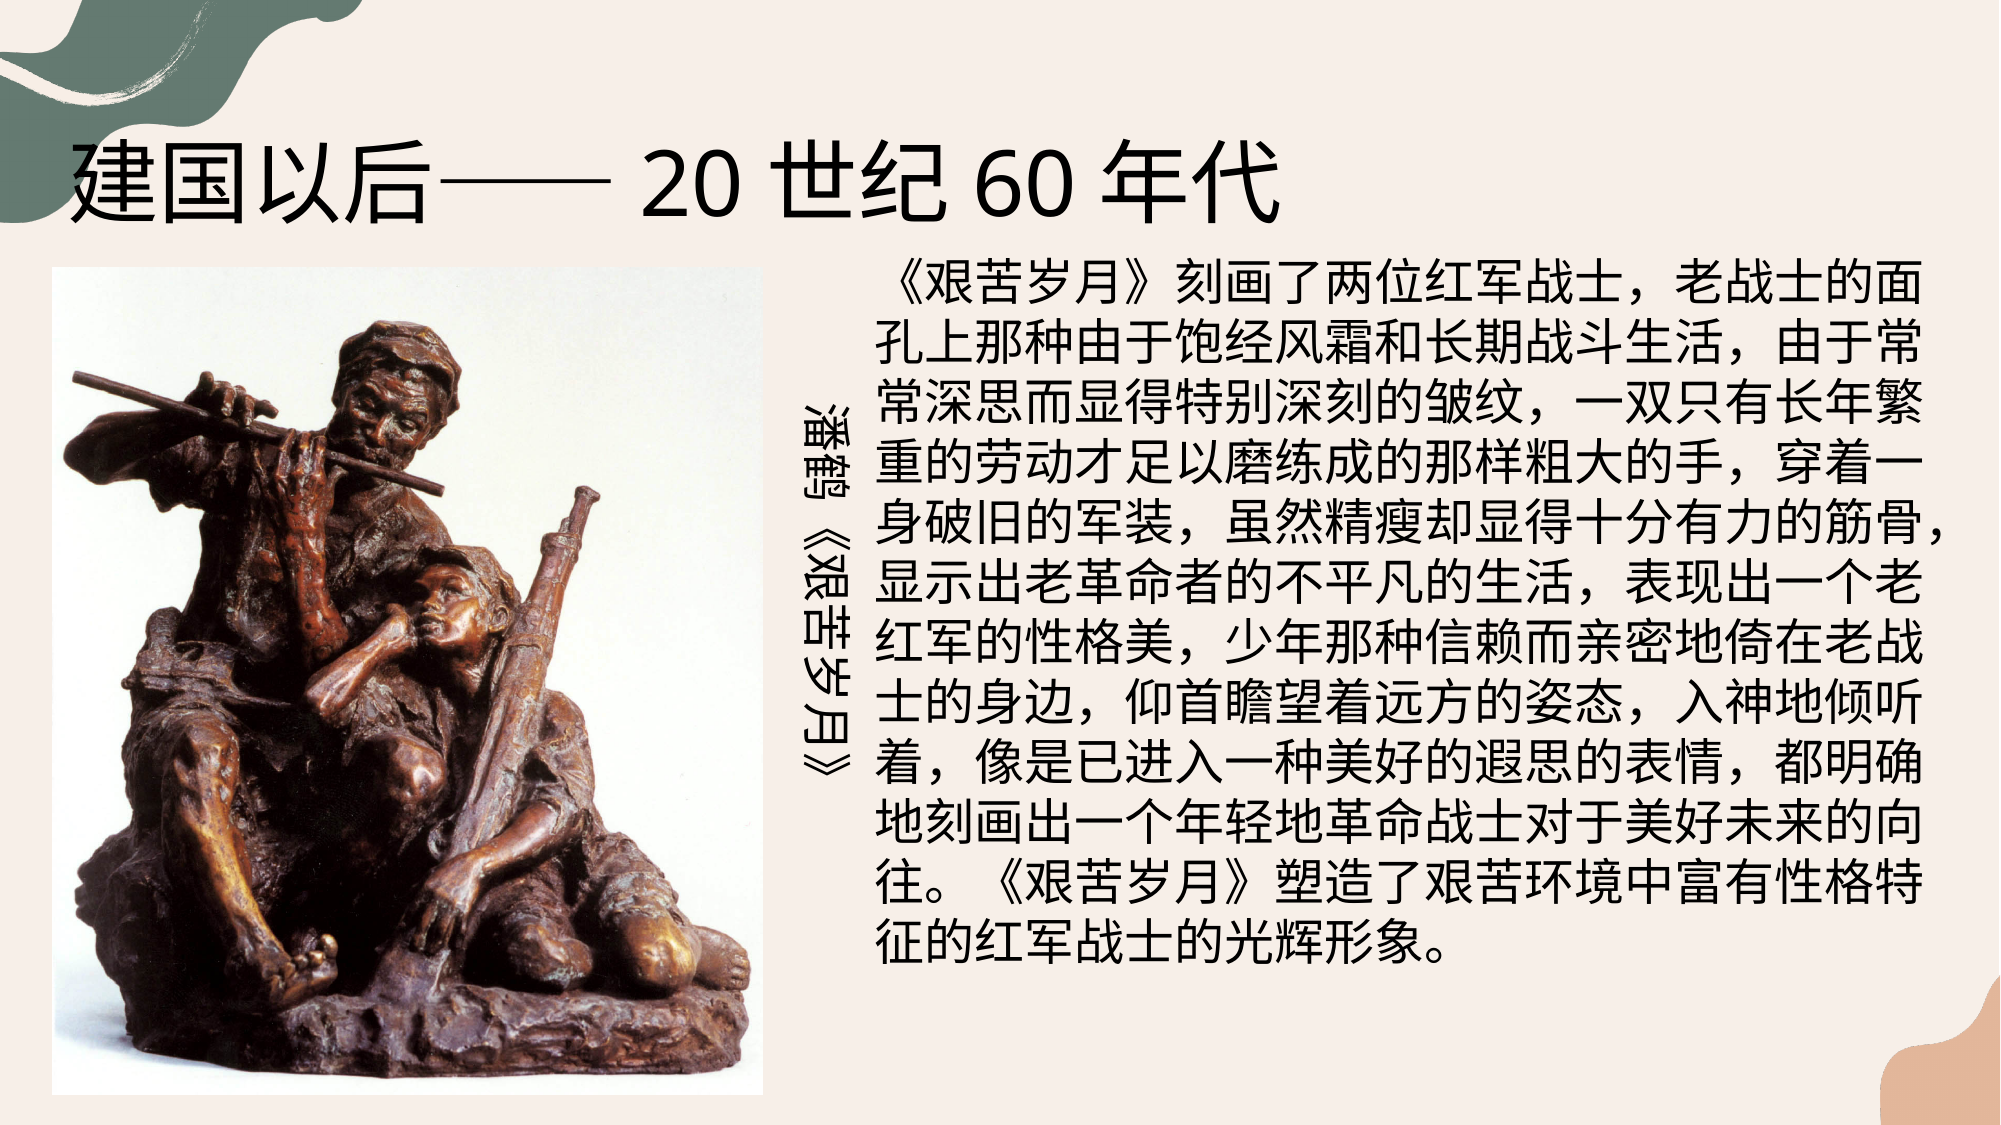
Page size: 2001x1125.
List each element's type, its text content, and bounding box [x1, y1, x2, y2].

text_box 潘鹤《艰苦岁月》 [774, 387, 866, 1002]
picture [1864, 952, 2001, 1125]
title 建国以后——20世纪60年代 [52, 40, 1469, 244]
text_box 《艰苦岁月》刻画了两位红军战士，老战士的面孔上那种由于饱经风霜和长期战斗生活，由于常常深思而显得特别深刻的皱纹，一双只有长年繁重的劳动才足以磨练成的那样粗大的手，穿着一身破旧的军装，虽然精瘦却显得十分有力的筋骨，显示出老革命者的不平凡的生活，表现出一个老红军的性格美，少年那种信赖而亲密地倚在老战士的身边，仰首瞻望着远方的姿态，入神地倾听着，像是已进入一种美好的遐思的表情，都明确地刻画出一个年轻地革命战士对于美好未来的向往。《艰苦岁月》塑造了艰苦环境中富有性格特征的红军战士的光辉形象。 [859, 243, 1963, 979]
picture [51, 267, 763, 1095]
picture [0, 0, 367, 223]
